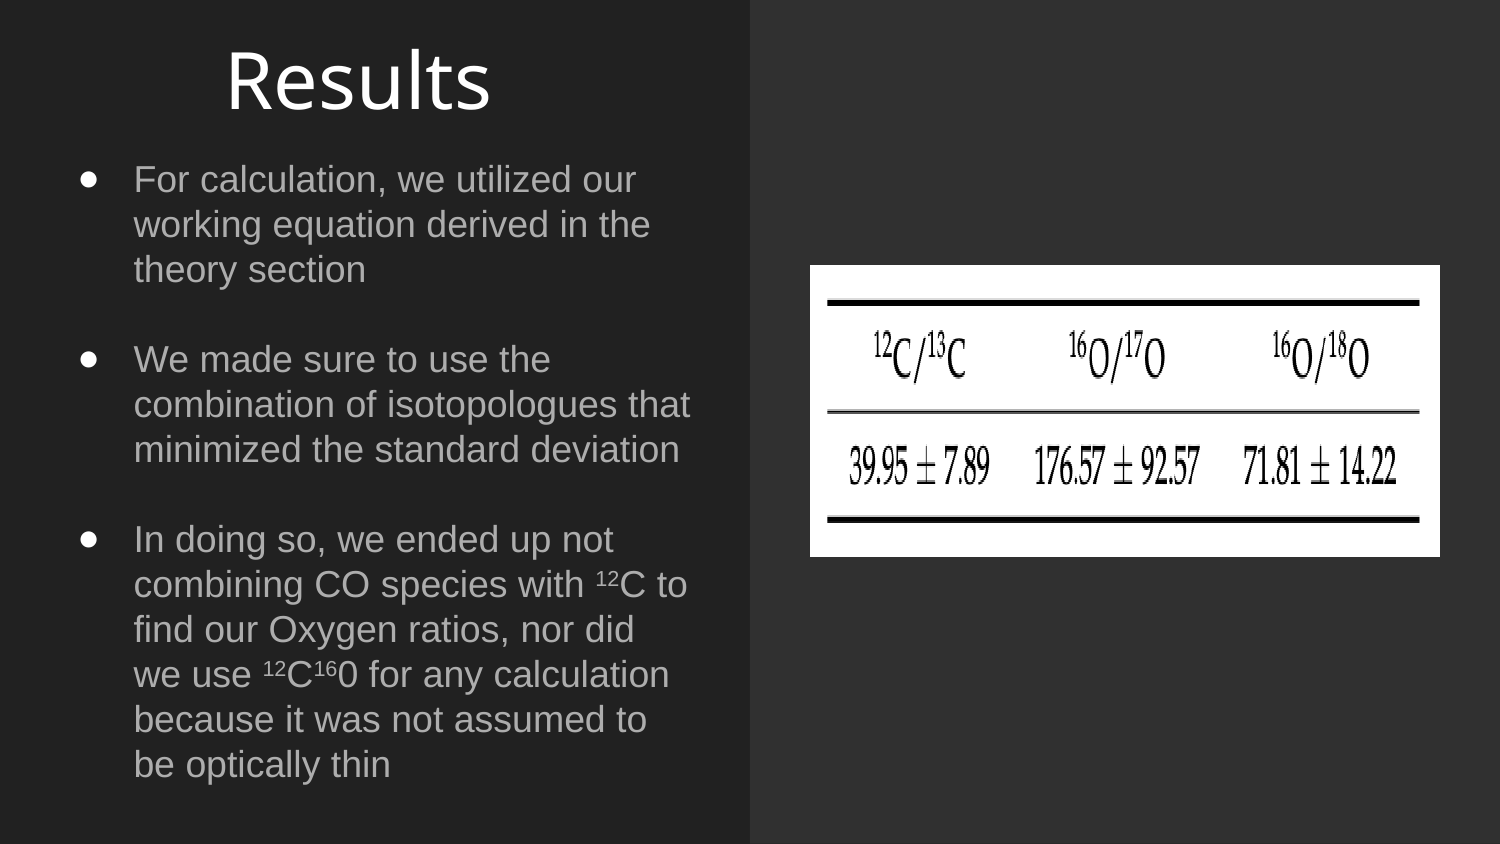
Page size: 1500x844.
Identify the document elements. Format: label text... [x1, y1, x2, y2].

picture [809, 265, 1440, 558]
title Results [43, 8, 673, 140]
subtitle For calculation, we utilized our working equation derived in the theory section We made sure to use the combination of isotopologues that minimized the standard deviation In doing so, we ended up not combining CO species with 12C to find our Oxygen ratios, nor did we use 12C160 for any calculation because it was not assumed to be optically thin [43, 140, 708, 738]
